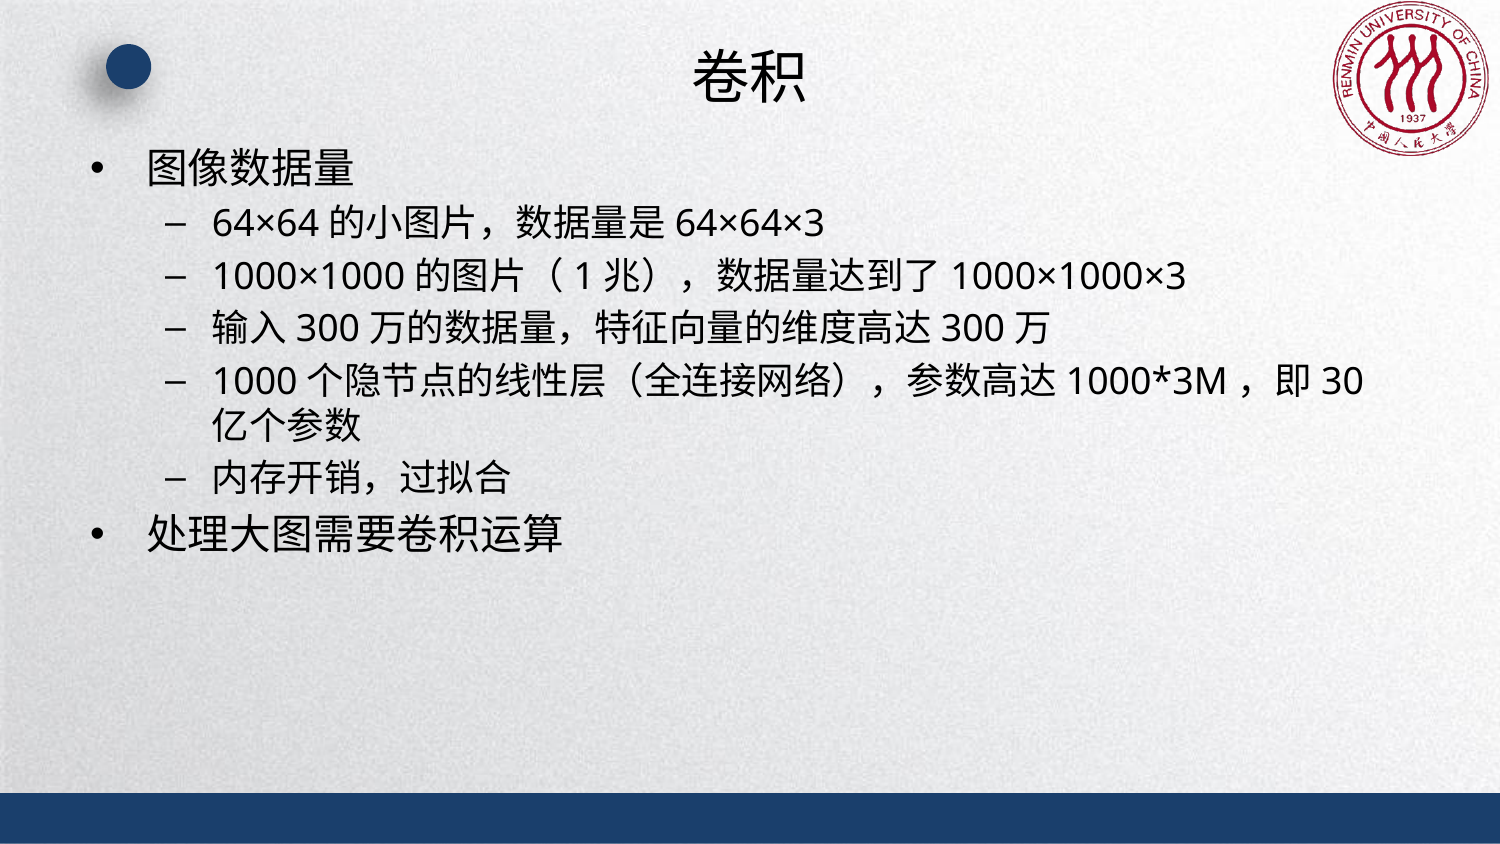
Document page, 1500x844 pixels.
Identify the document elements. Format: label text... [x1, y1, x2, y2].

picture [0, 0, 1500, 793]
list 图像数据量 64×64的小图片，数据量是64×64×3 1000×1000的图片（1兆），数据量达到了1000×1000×3 输入300万的数据量，特征向量的维度高达300万 1000个隐节点的线性层（全连接网络），参数高达1000*3M，即30亿个参数 内存开销，过拟合 处理大图需要卷积运算 [75, 134, 1425, 781]
title 卷积 [75, 33, 1425, 116]
